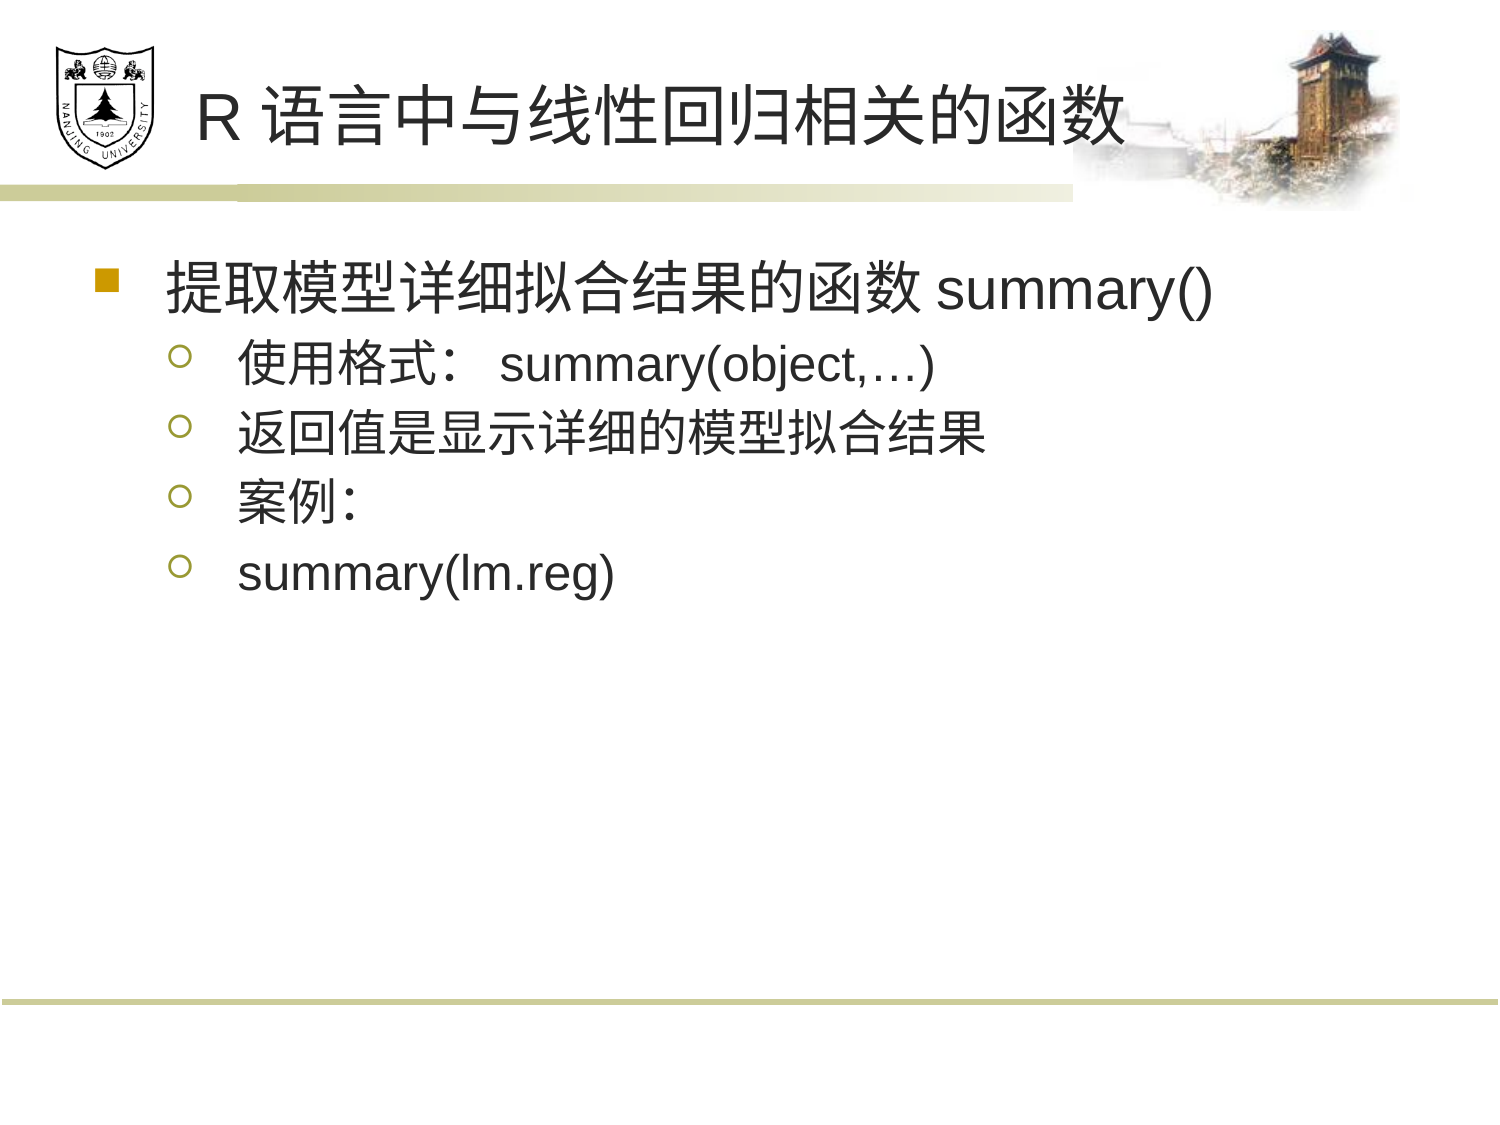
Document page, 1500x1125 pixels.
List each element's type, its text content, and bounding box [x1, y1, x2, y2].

list 提取模型详细拟合结果的函数summary() 使用格式：summary(object,…) 返回值是显示详细的模型拟合结果 案例： summary(lm.reg) [76, 243, 1413, 965]
title R语言中与线性回归相关的函数 [171, 66, 1152, 161]
picture [1073, 30, 1400, 211]
picture [2, 999, 1498, 1005]
picture [50, 42, 160, 173]
